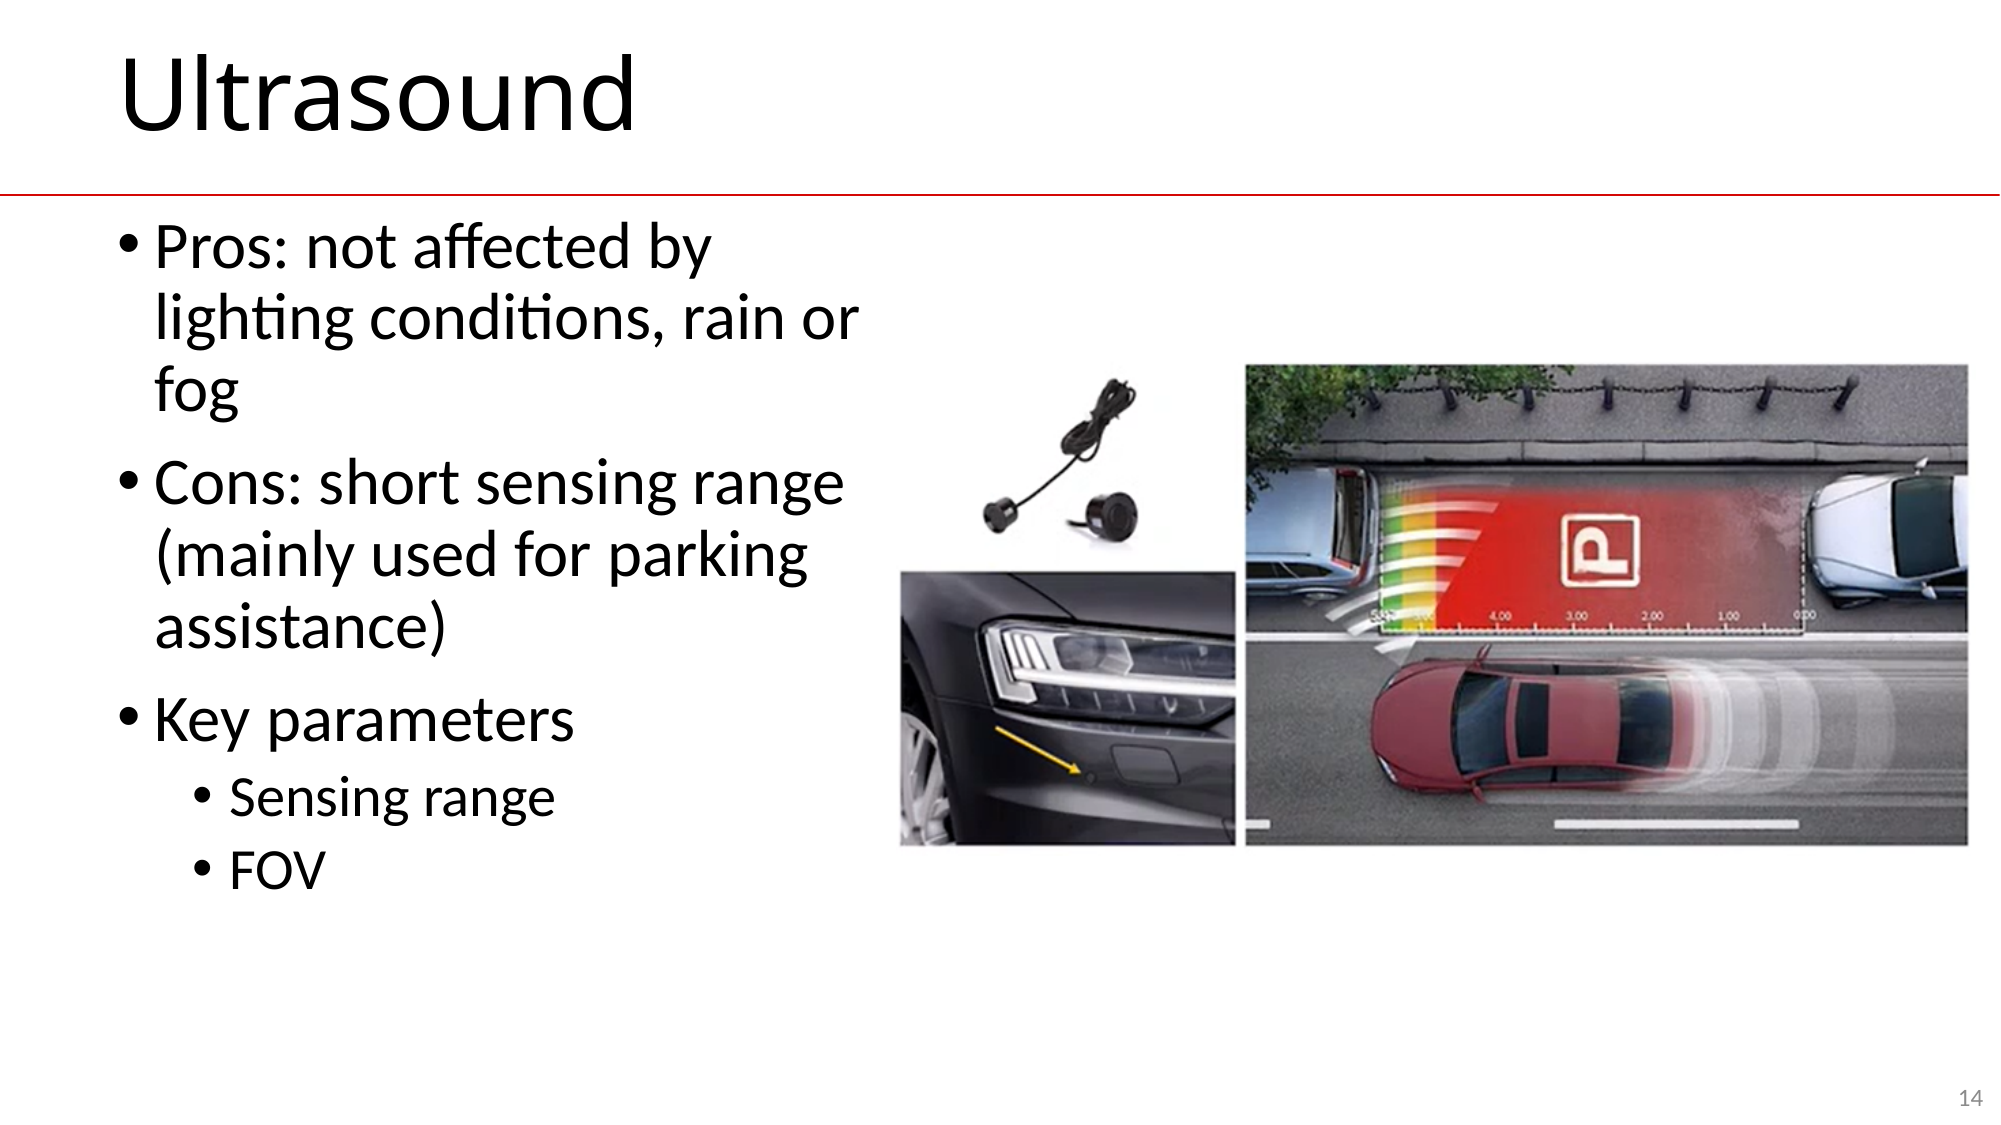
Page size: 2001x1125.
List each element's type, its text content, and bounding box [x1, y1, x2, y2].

slide_number 14 [1548, 1066, 1999, 1125]
title Ultrasound [102, 10, 1899, 186]
list Pros: not affected by lighting conditions, rain or fog Cons: short sensing range (mainly used for parking assistance) Key parameters Sensing range FOV [102, 203, 936, 1056]
picture [896, 359, 1976, 856]
